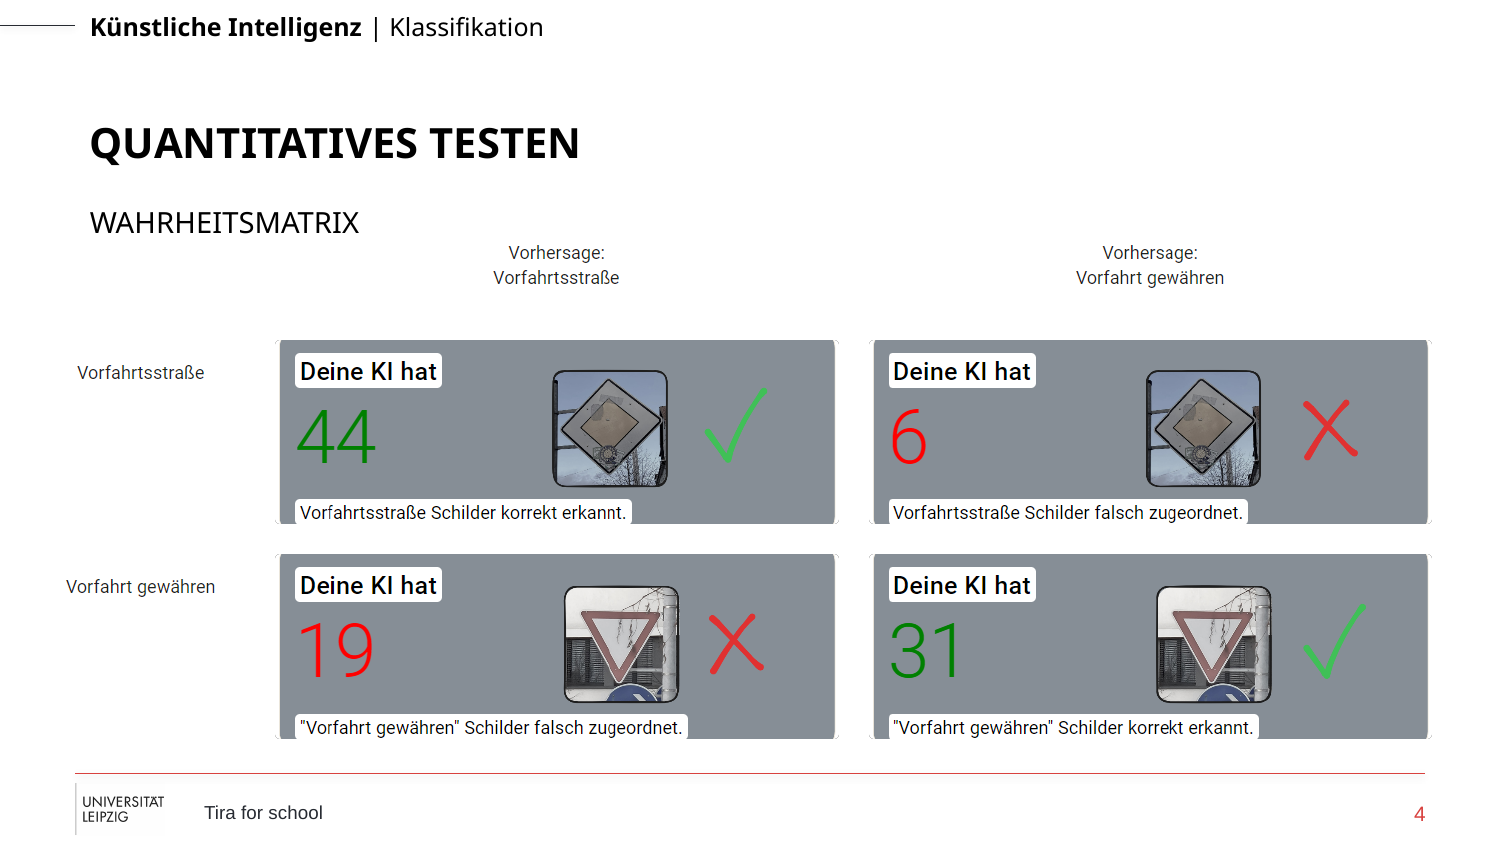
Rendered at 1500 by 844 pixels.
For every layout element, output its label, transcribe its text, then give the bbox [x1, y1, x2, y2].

title Quantitatives Testen [75, 50, 1426, 175]
list Wahrheitsmatrix [75, 184, 1426, 218]
picture [50, 219, 1450, 755]
slide_number 4 [1303, 800, 1426, 834]
picture [75, 782, 165, 836]
